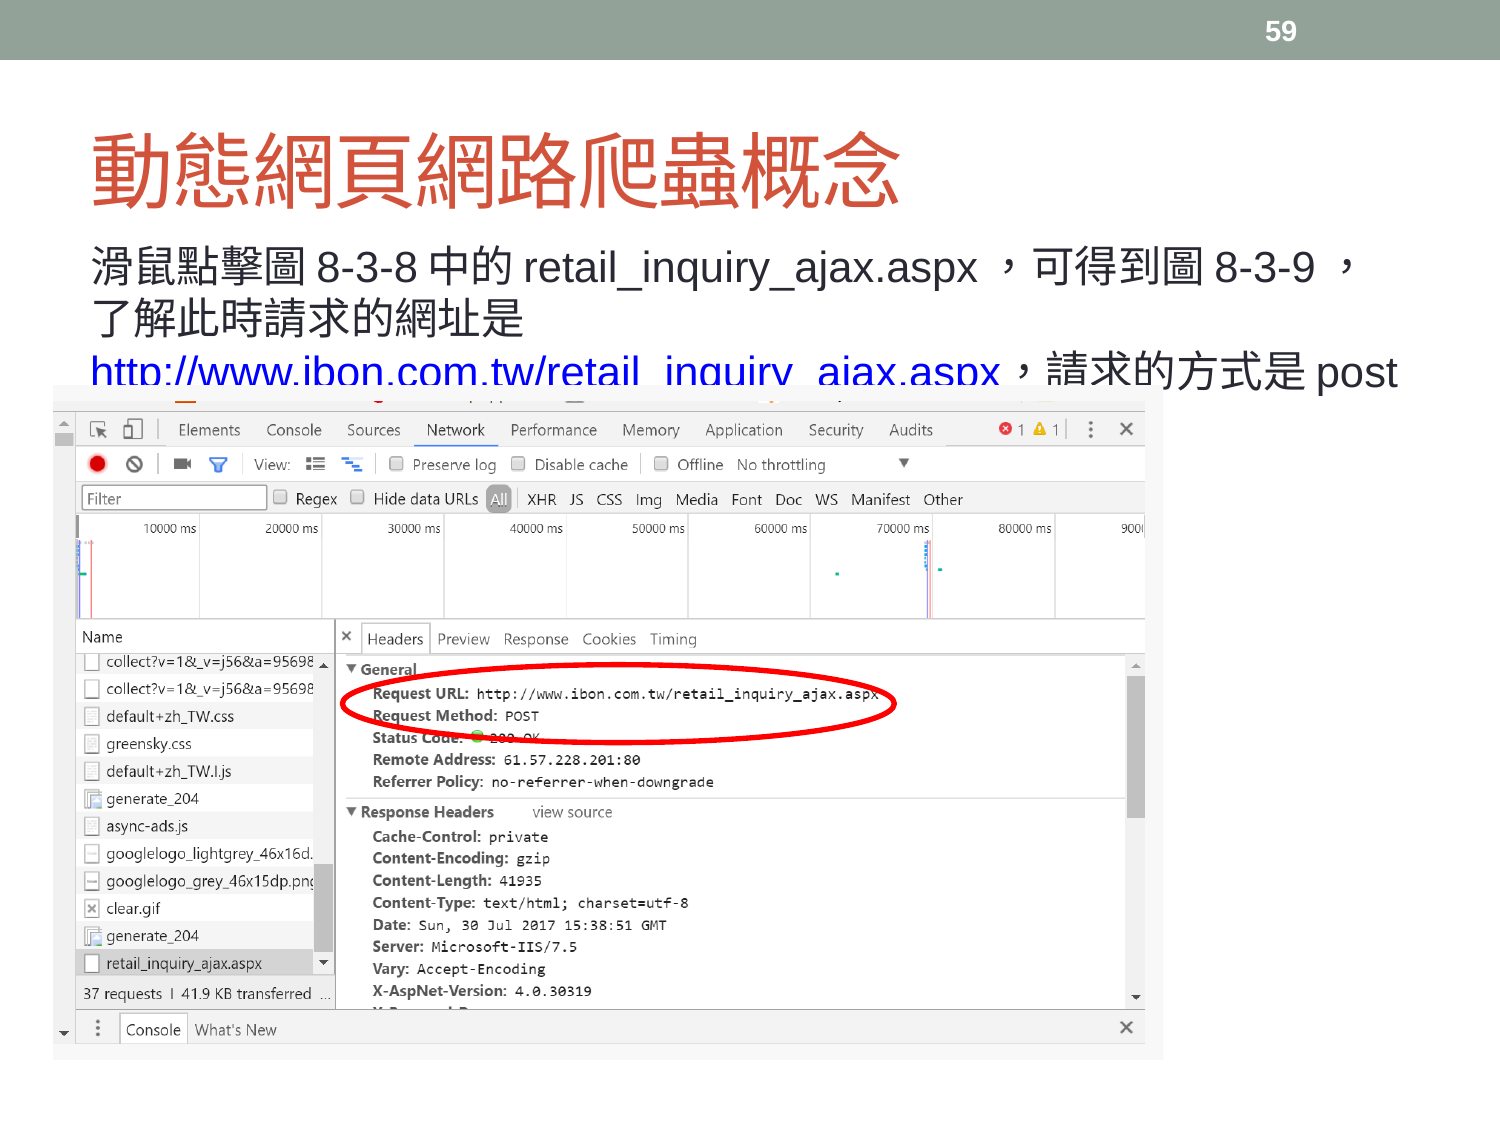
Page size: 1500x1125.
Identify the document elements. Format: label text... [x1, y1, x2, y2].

list 滑鼠點擊圖8-3-8中的retail_inquiry_ajax.aspx，可得到圖8-3-9，了解此時請求的網址是http://www.ibon.com.tw/retail_inquiry_ajax.aspx，請求的方式是post [75, 231, 1425, 421]
picture [52, 385, 1164, 1061]
title 動態網頁網路爬蟲概念 [75, 87, 1425, 231]
slide_number 59 [1250, 3, 1425, 57]
